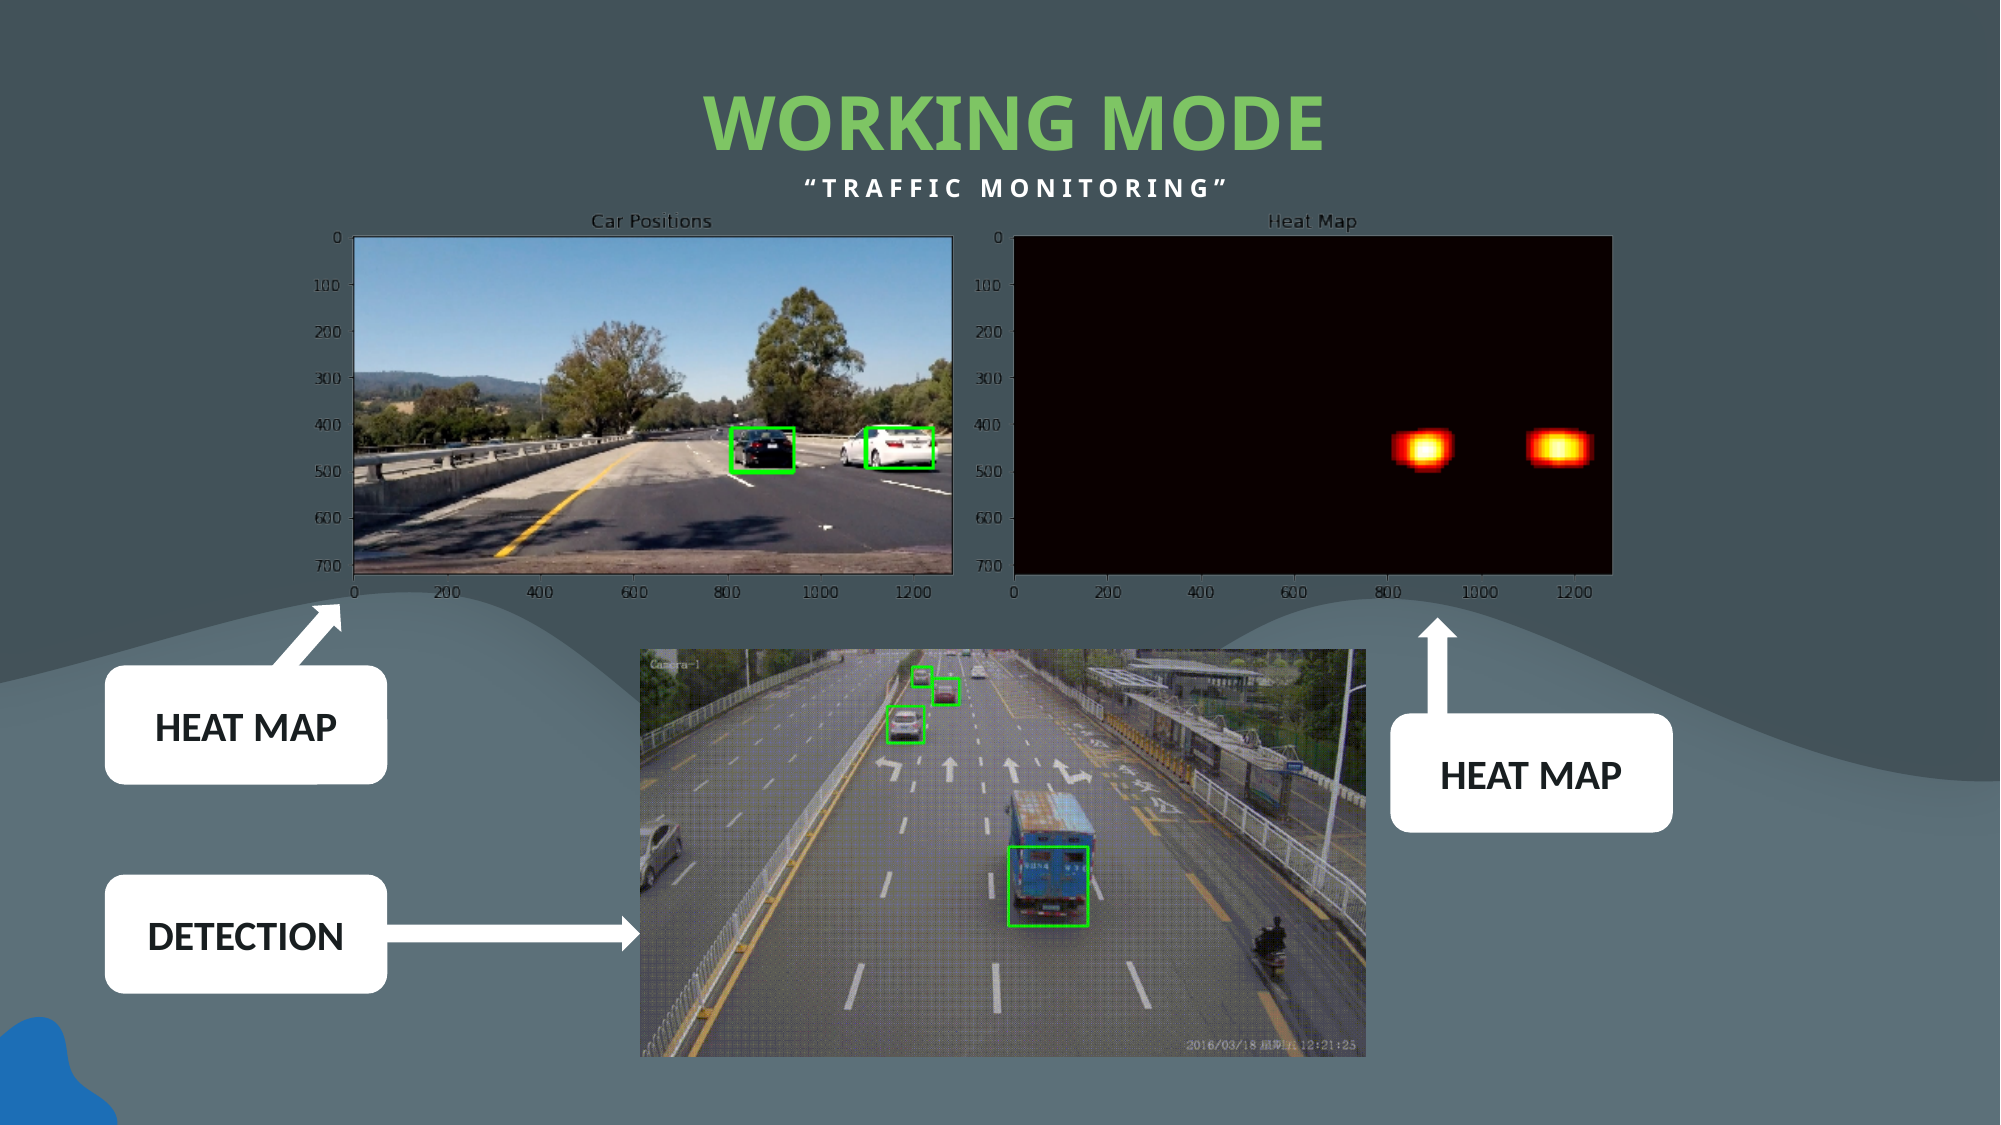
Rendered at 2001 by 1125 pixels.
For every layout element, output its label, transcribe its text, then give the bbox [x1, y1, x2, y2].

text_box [1390, 617, 1673, 833]
picture [640, 649, 1366, 1058]
text_box [0, 1015, 119, 1125]
text_box [0, 0, 2000, 783]
text_box [356, 913, 640, 954]
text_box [729, 67, 1301, 202]
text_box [104, 591, 388, 785]
text_box DETECTION [103, 873, 389, 995]
picture [302, 202, 1627, 611]
